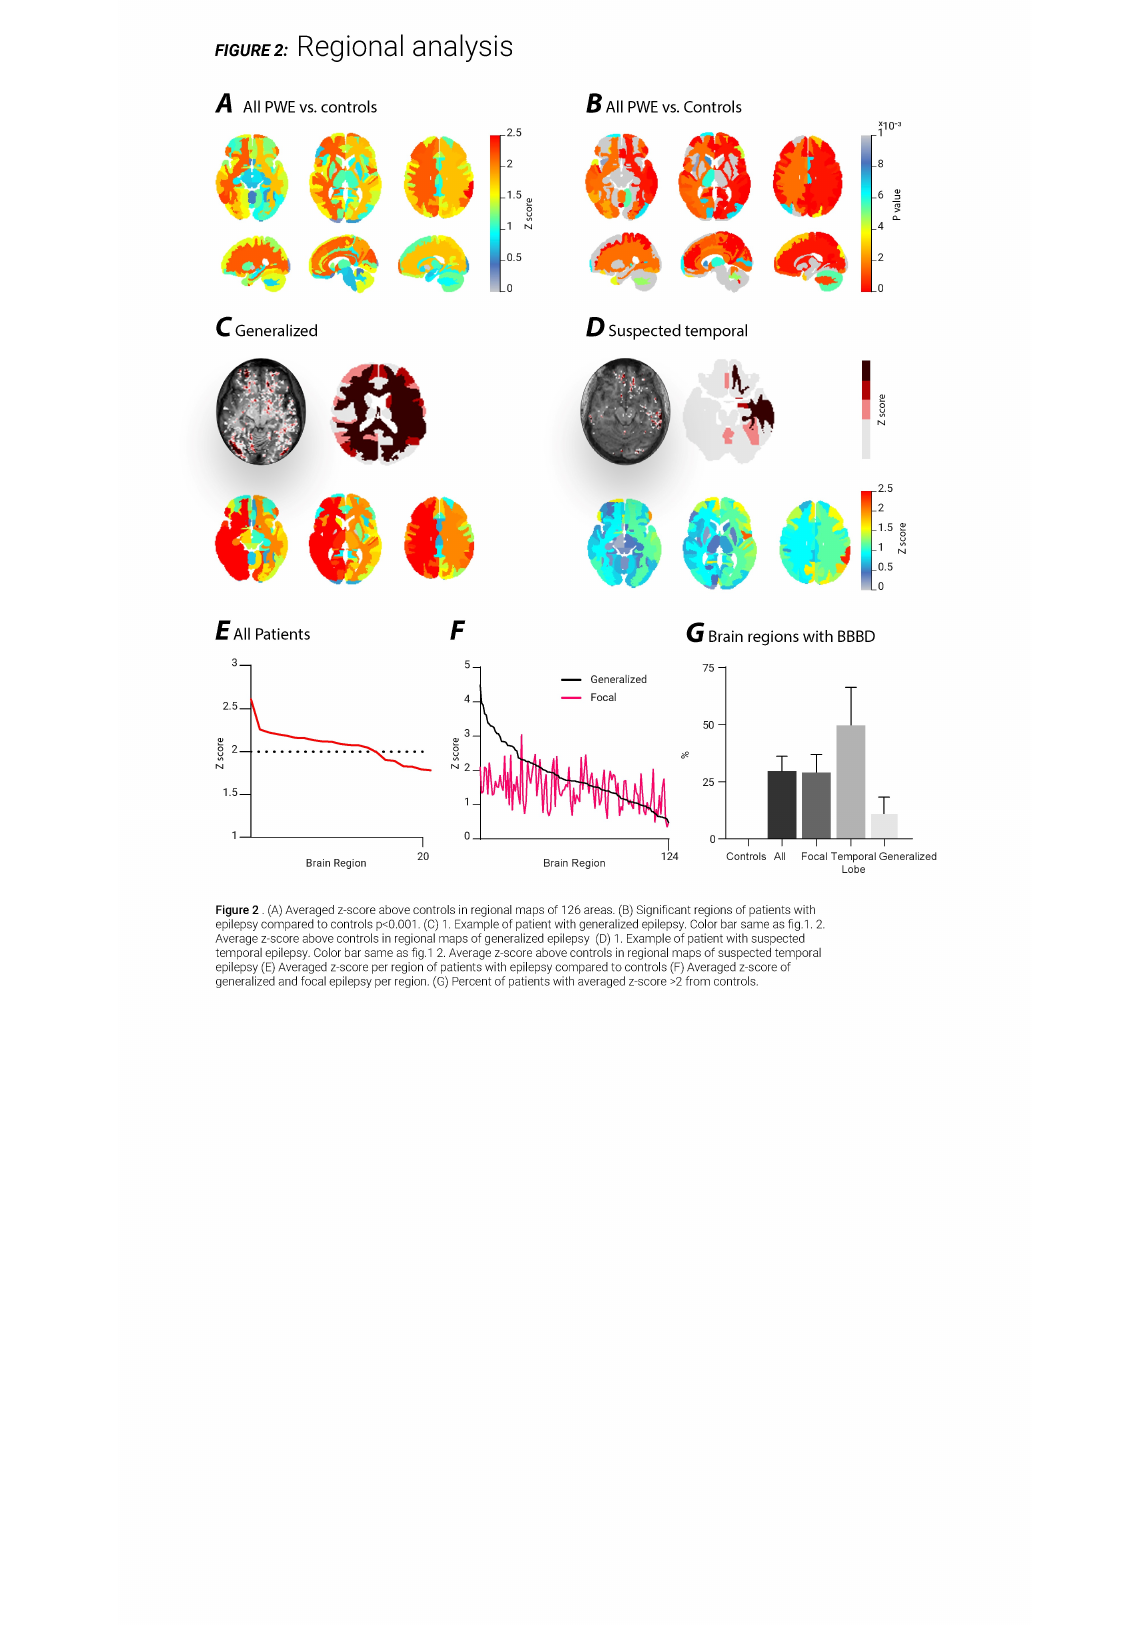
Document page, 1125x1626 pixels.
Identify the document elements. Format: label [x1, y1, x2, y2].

picture [117, 0, 1032, 1625]
